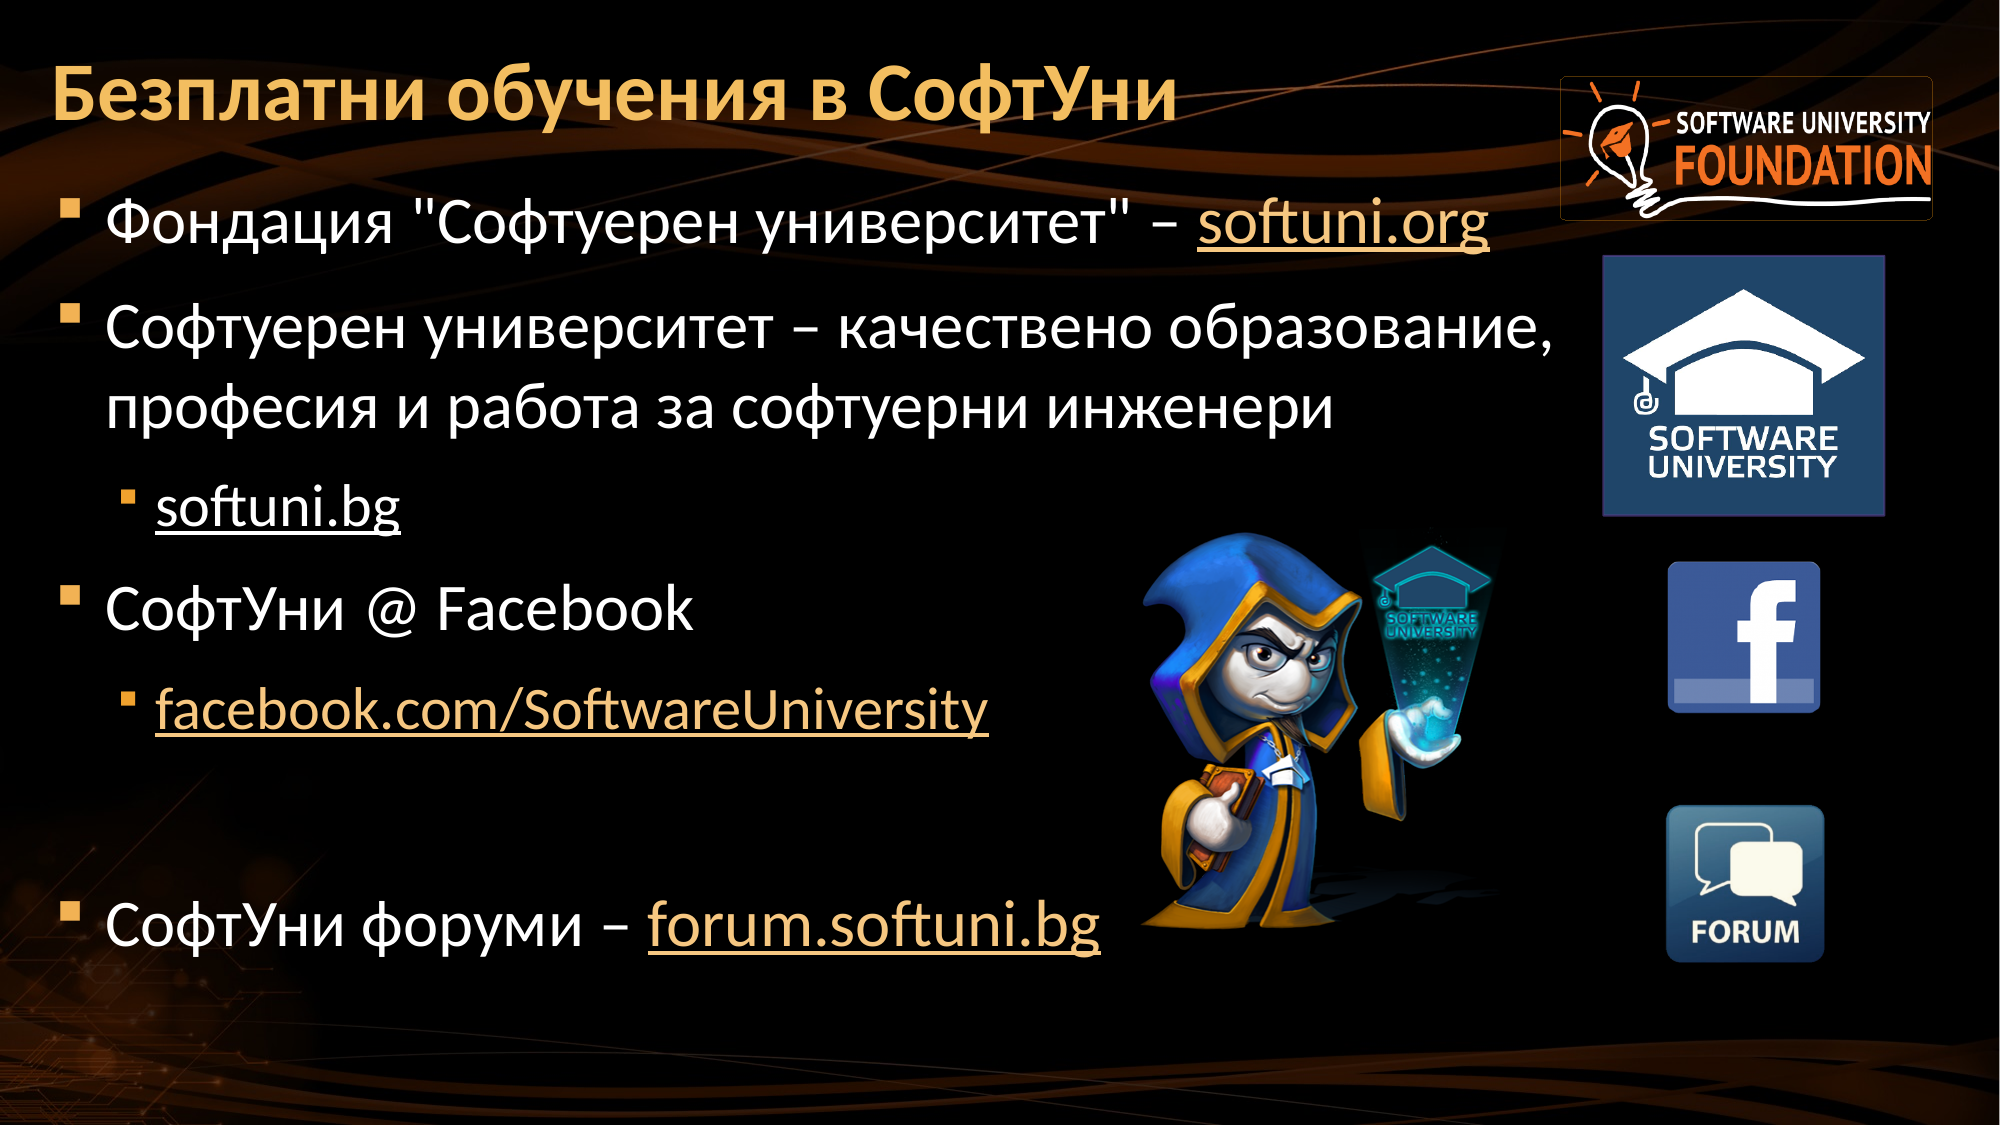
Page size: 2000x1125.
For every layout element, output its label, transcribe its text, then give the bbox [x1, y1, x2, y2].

picture [0, 0, 2000, 1125]
list Фондация "Софтуерен университет" – softuni.org Софтуерен университет – качествено образование, професия и работа за софтуерни инженери softuni.bg СофтУни @ Facebook facebook.com/SoftwareUniversity СофтУни форуми – forum.softuni.bg [37, 170, 1585, 1096]
title Безплатни обучения в СофтУни [33, 16, 1489, 171]
